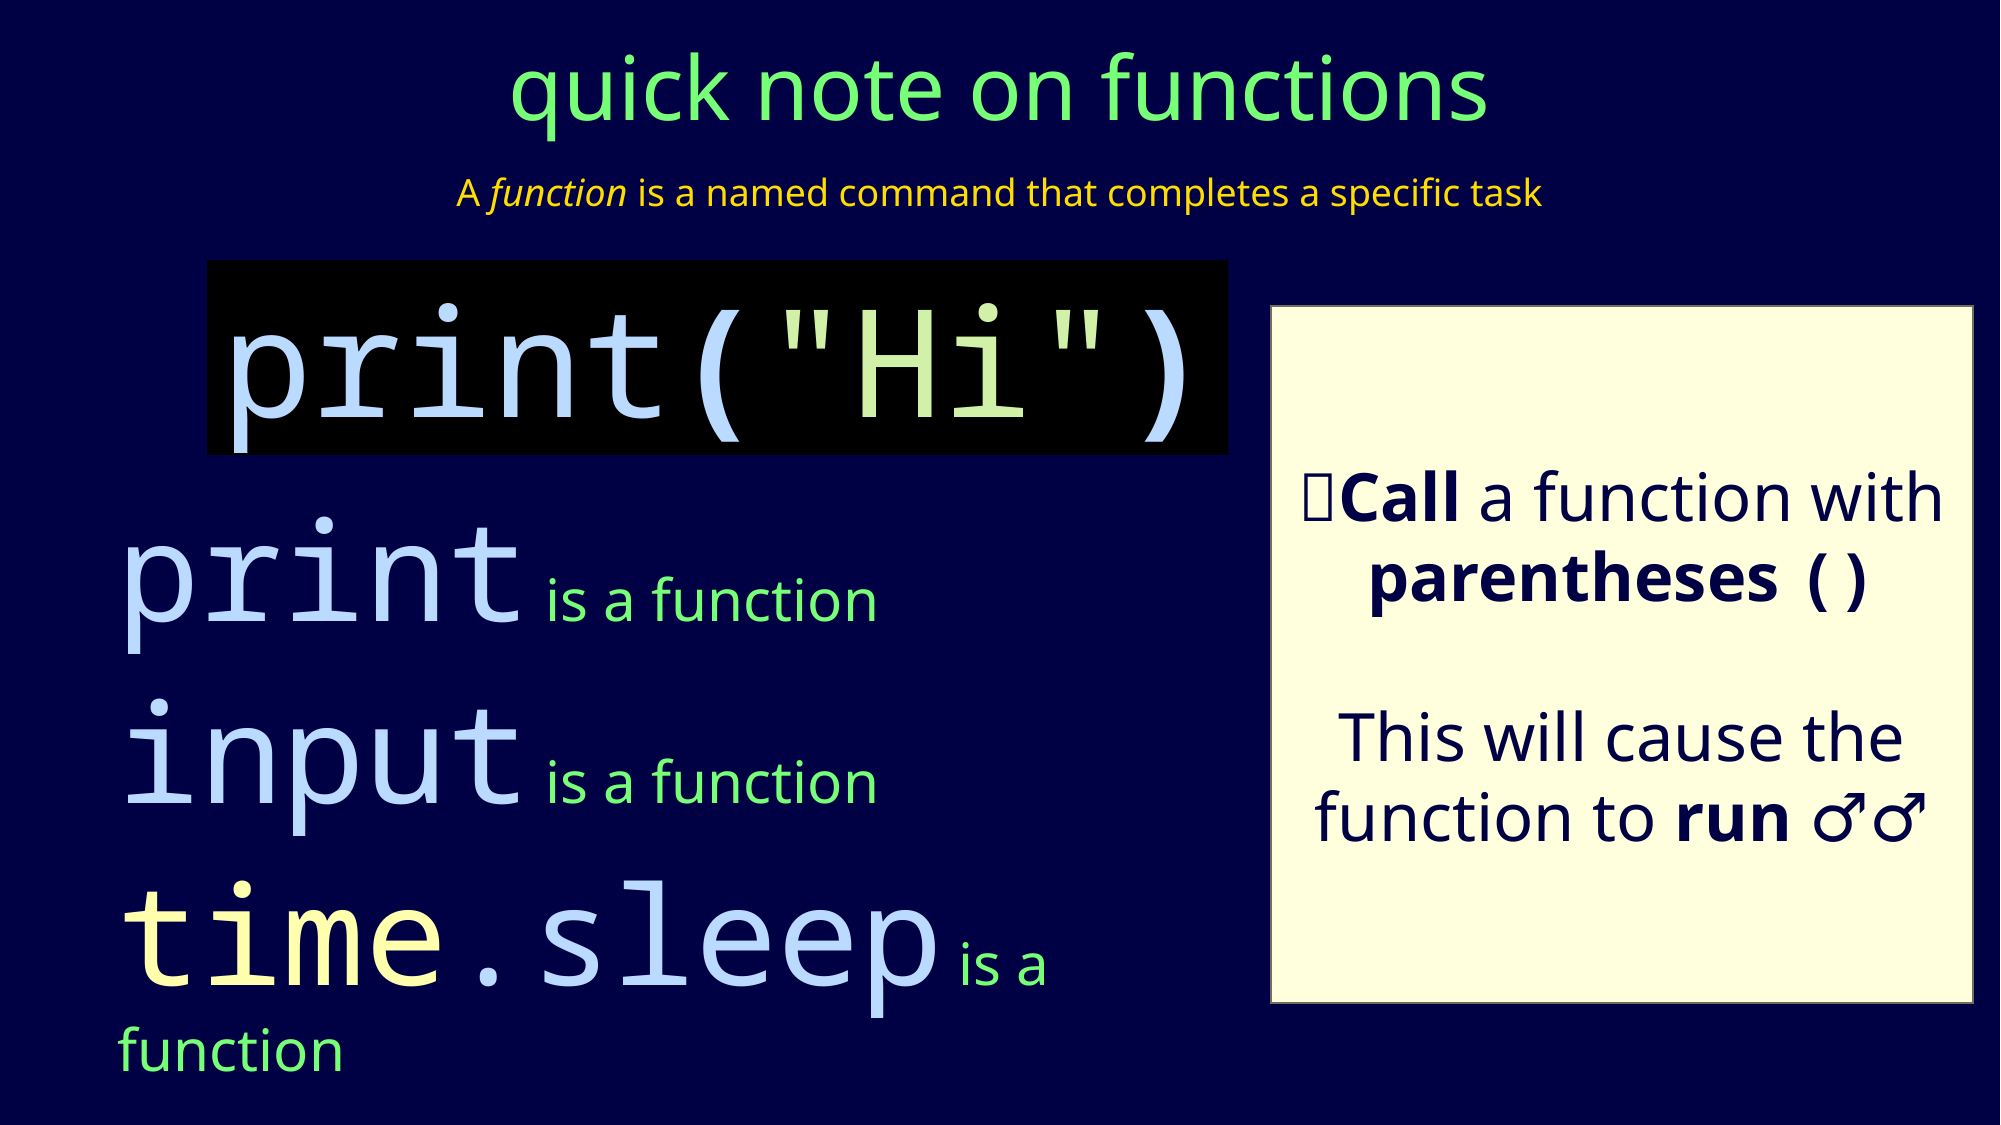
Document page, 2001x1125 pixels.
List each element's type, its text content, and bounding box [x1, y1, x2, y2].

text_box 📞Call a function with parentheses () This will cause the function to run 🏃‍♂️ [1270, 305, 1974, 1004]
title quick note on functions [137, 36, 1863, 148]
text_box print is a function [103, 476, 1104, 657]
text_box A function is a named command that completes a specific task [0, 161, 2000, 222]
text_box print("Hi") [207, 260, 1229, 455]
text_box input is a function [103, 658, 1104, 839]
text_box time.sleep is a function [103, 840, 1254, 1091]
